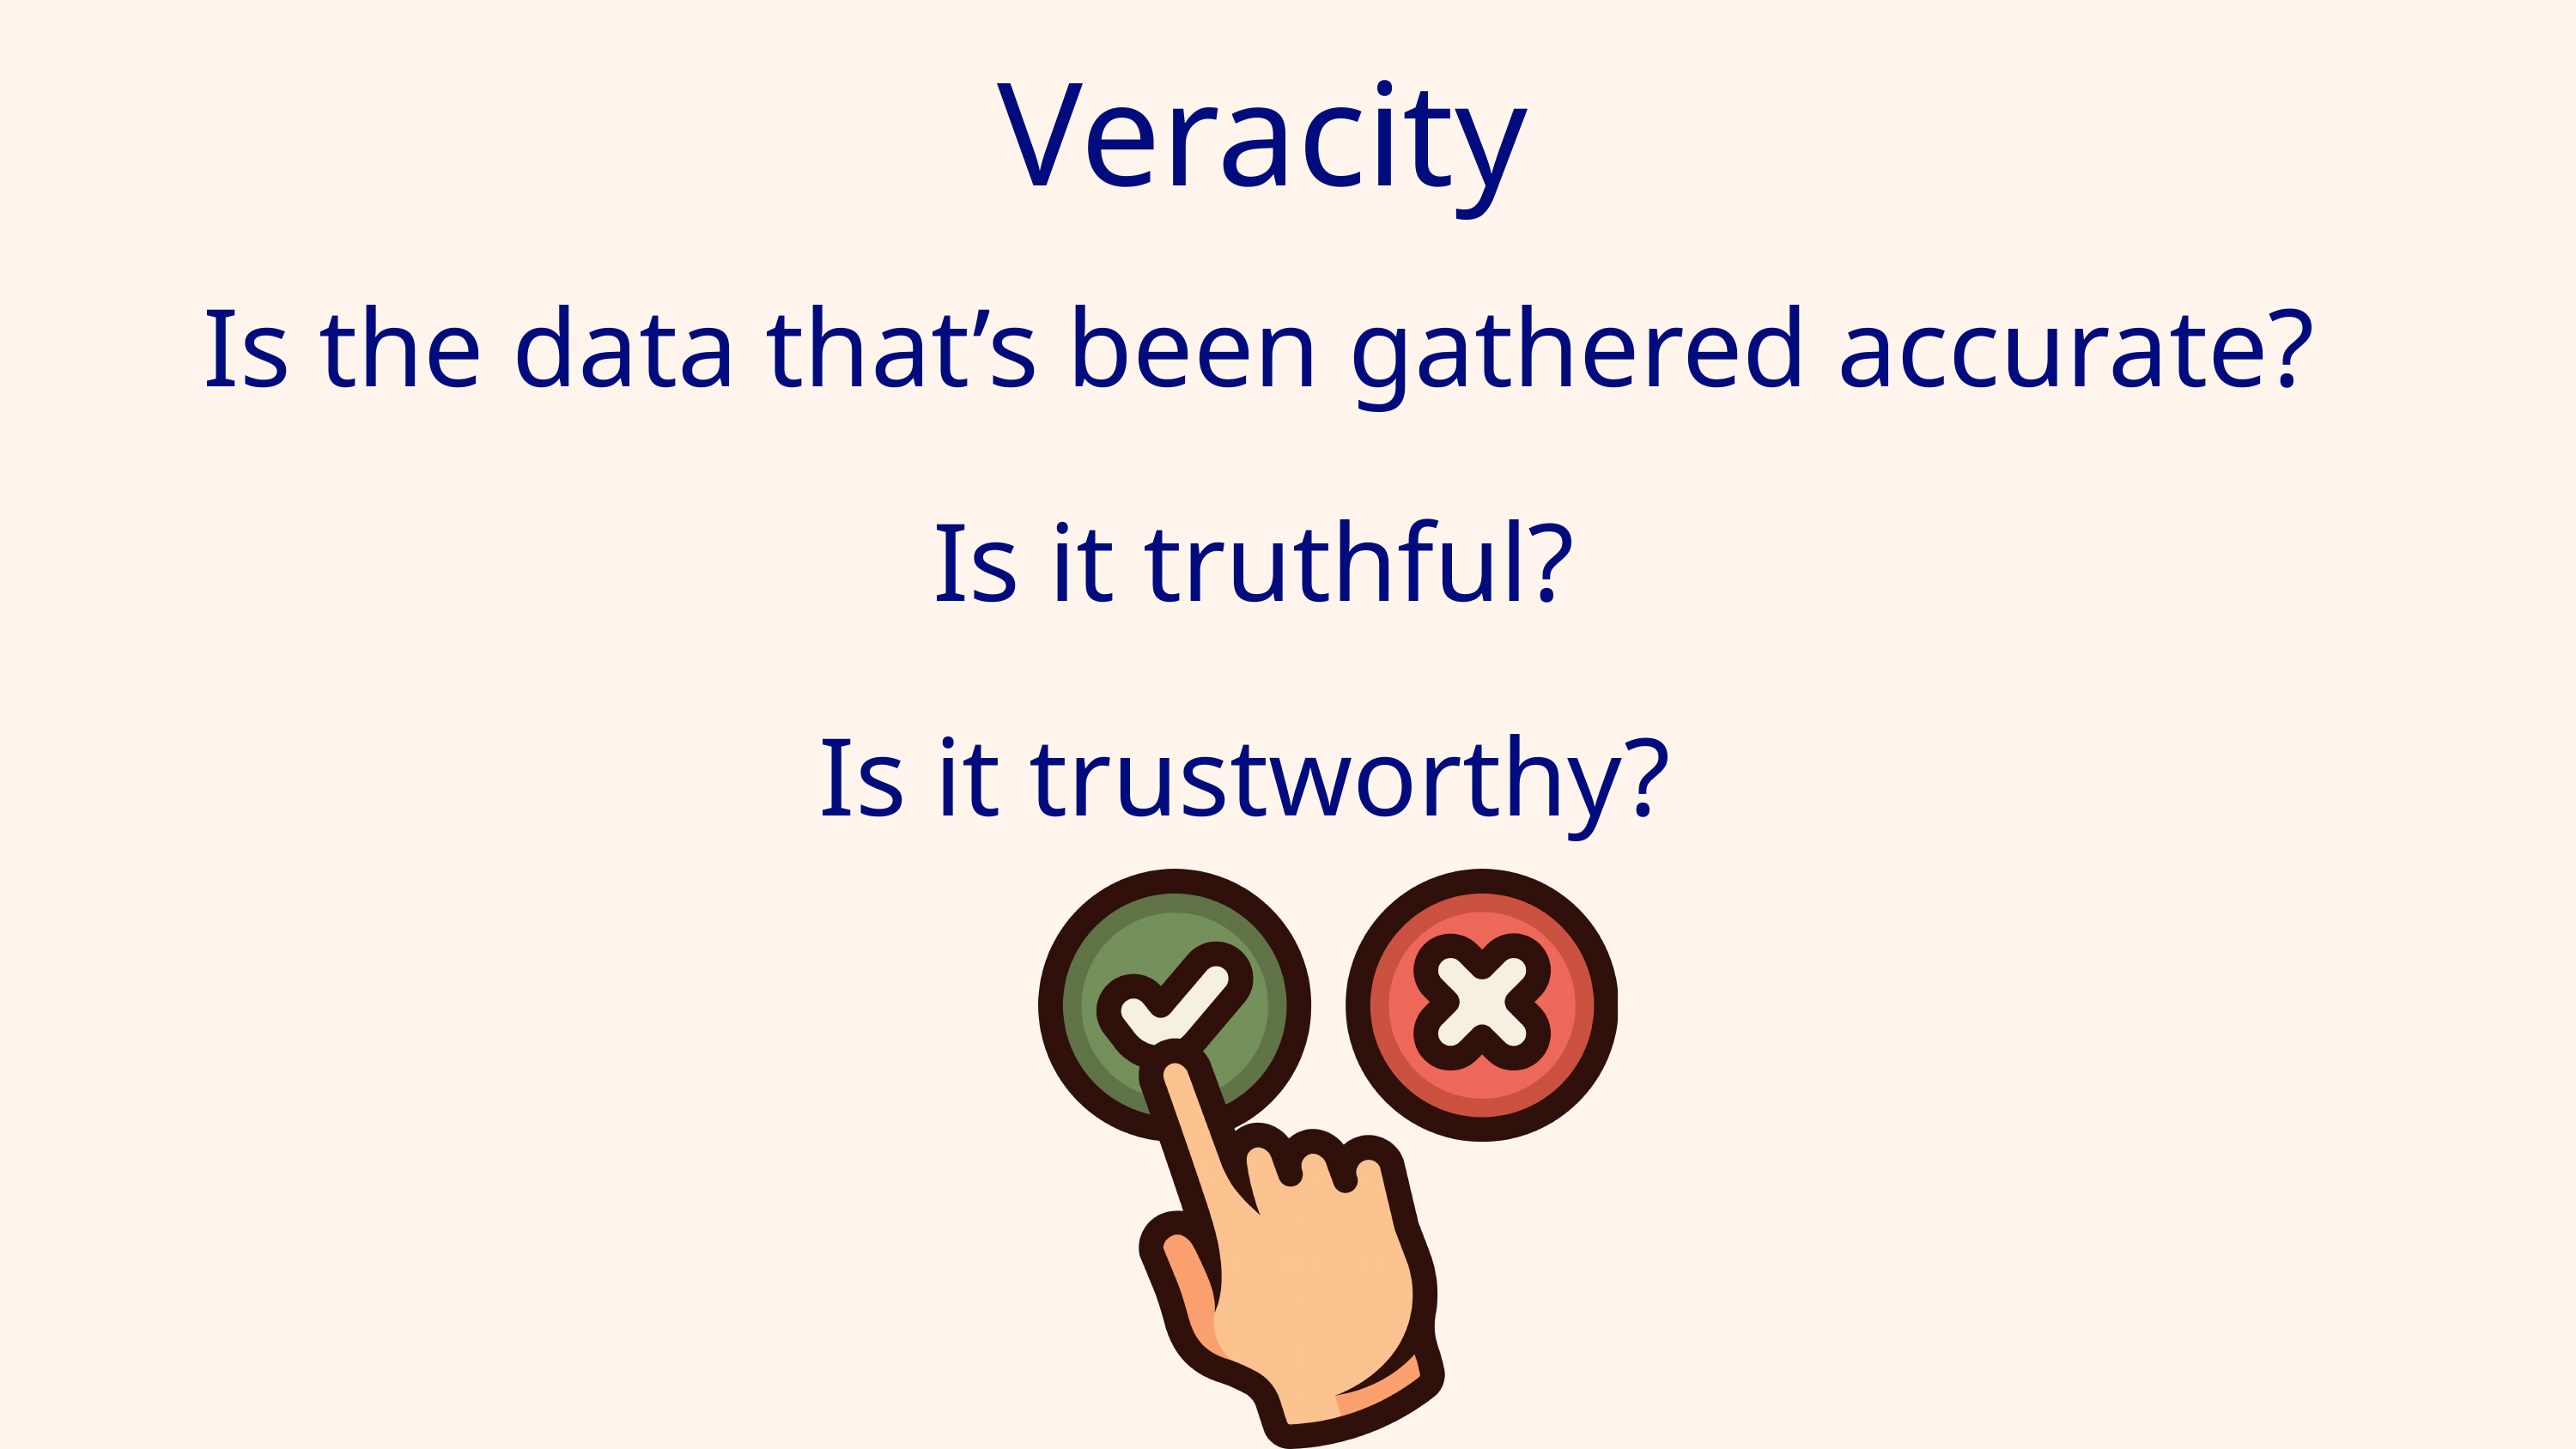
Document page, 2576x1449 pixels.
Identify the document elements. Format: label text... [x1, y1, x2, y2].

text_box Is it truthful? [890, 472, 1619, 623]
text_box Is it trustworthy? [793, 687, 1697, 838]
text_box [1038, 869, 1619, 1449]
text_box Is the data that’s been gathered accurate? [161, 258, 2360, 409]
text_box Veracity [957, 14, 1568, 215]
